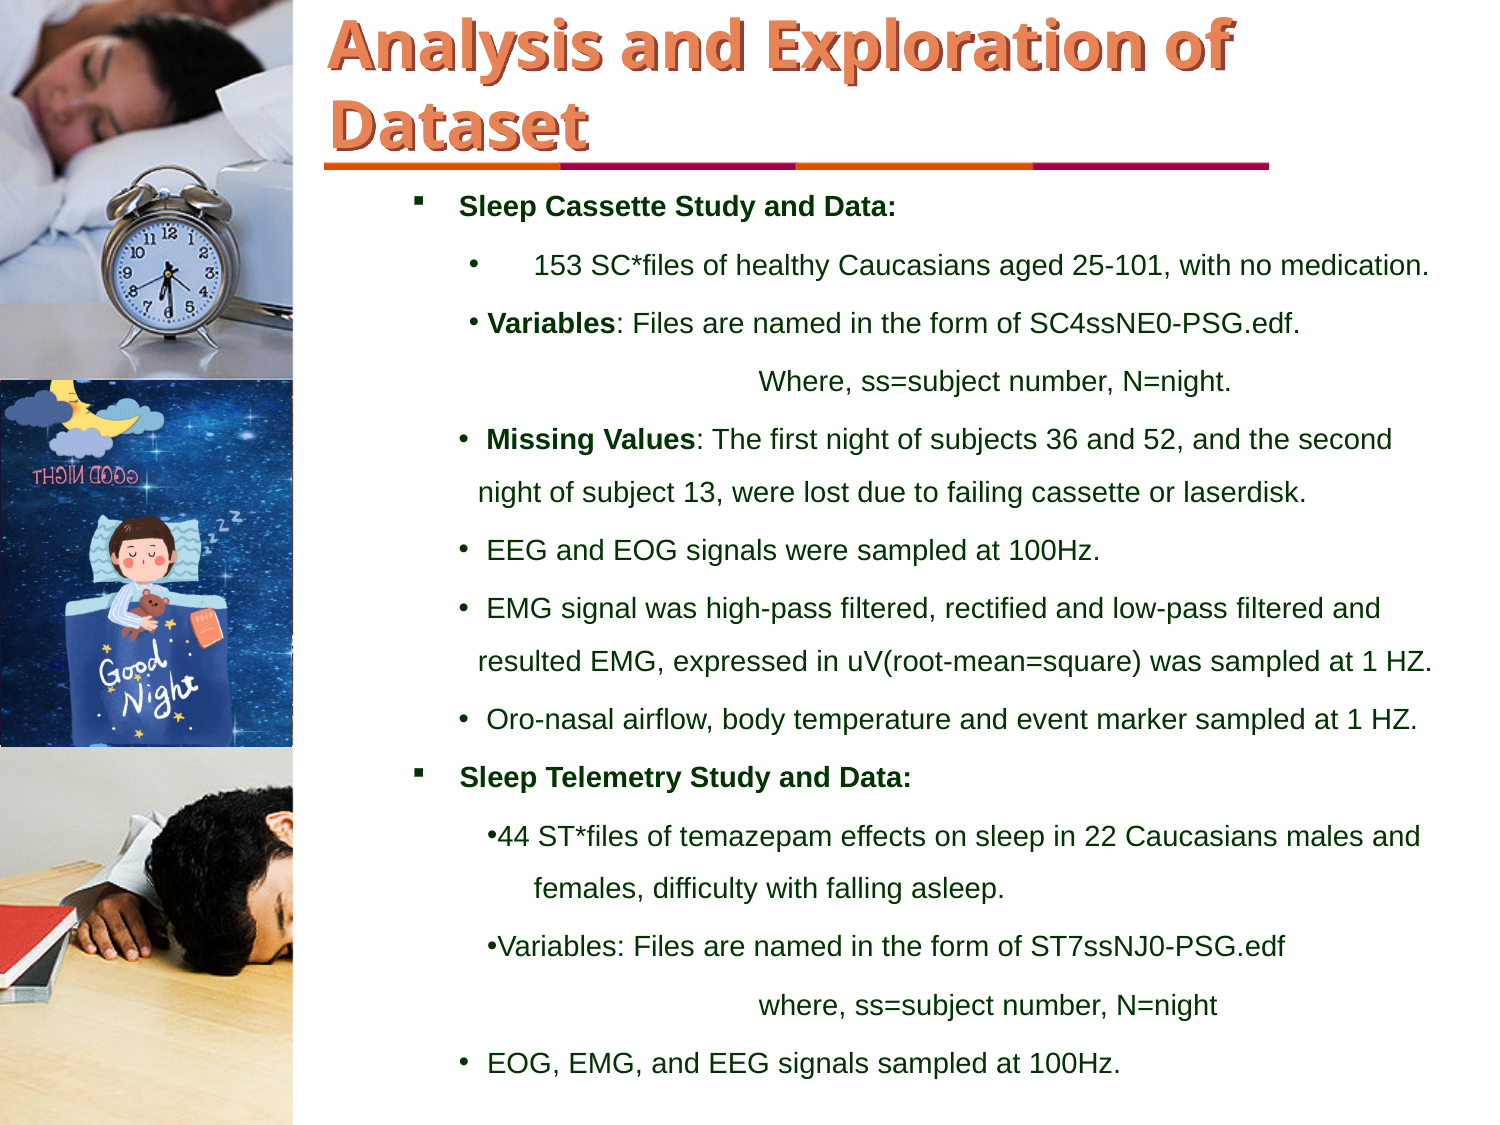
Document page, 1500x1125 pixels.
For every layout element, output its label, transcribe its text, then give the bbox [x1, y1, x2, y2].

picture [0, 0, 1500, 1125]
list Sleep Cassette Study and Data: 153 SC*files of healthy Caucasians aged 25-101, with no medication. Variables: Files are named in the form of SC4ssNE0-PSG.edf. Where, ss=subject number, N=night. Missing Values: The first night of subjects 36 and 52, and the second night of subject 13, were lost due to failing cassette or laserdisk. EEG and EOG signals were sampled at 100Hz. EMG signal was high-pass filtered, rectified and low-pass filtered and resulted EMG, expressed in uV(root-mean=square) was sampled at 1 HZ. Oro-nasal airflow, body temperature and event marker sampled at 1 HZ. Sleep Telemetry Study and Data: 44 ST*files of temazepam effects on sleep in 22 Caucasians males and females, difficulty with falling asleep. Variables: Files are named in the form of ST7ssNJ0-PSG.edf where, ss=subject number, N=night EOG, EMG, and EEG signals sampled at 100Hz. [312, 162, 1481, 1019]
title Analysis and Exploration of Dataset [312, 6, 1483, 163]
